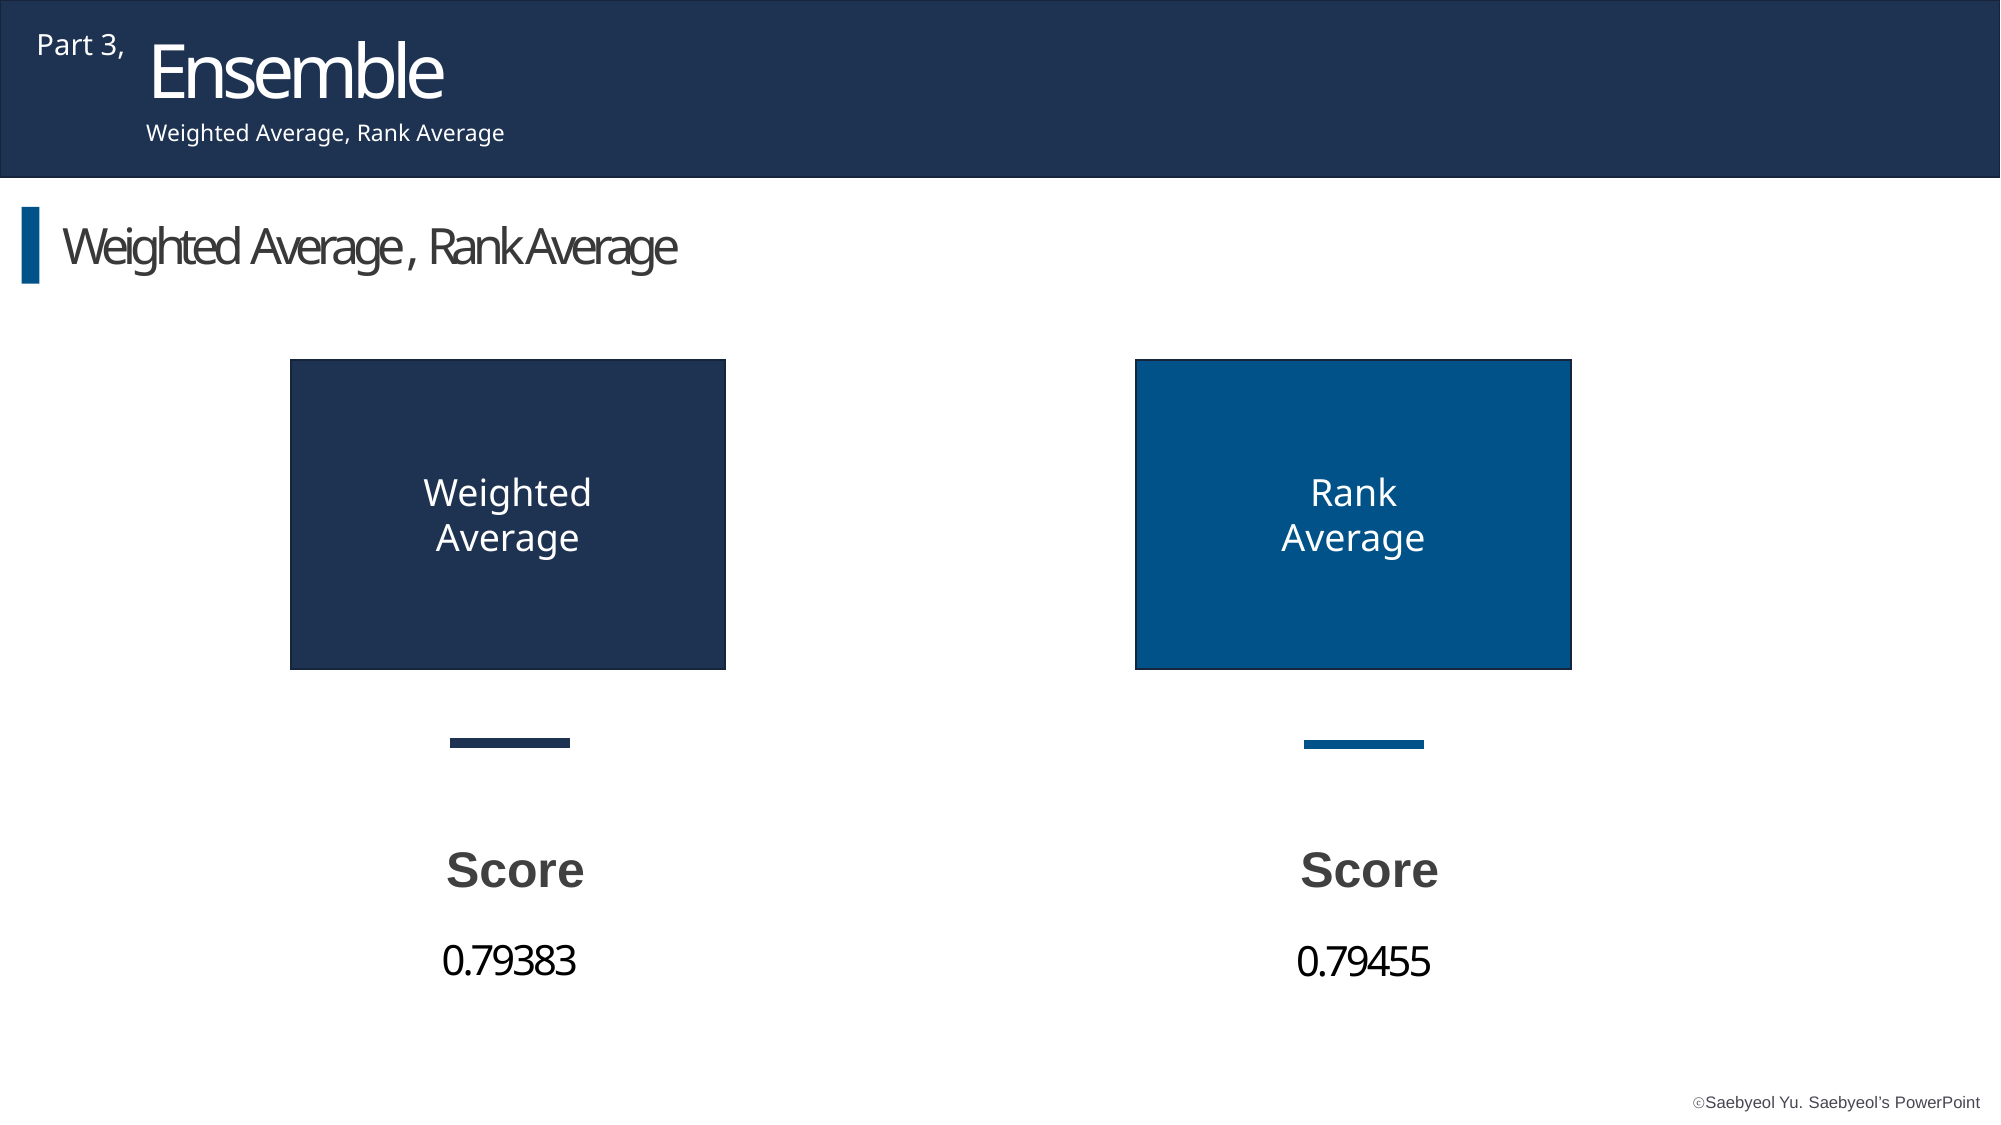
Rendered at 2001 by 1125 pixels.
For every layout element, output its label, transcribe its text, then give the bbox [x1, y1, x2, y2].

text_box Weighted Average [290, 359, 726, 670]
text_box [0, 0, 2000, 178]
text_box 0.79383 [426, 926, 593, 992]
text_box Ensemble [132, 16, 463, 110]
text_box Part 3, [21, 19, 148, 69]
text_box Rank Average [1135, 359, 1572, 670]
text_box Weighted Average , Rank Average [47, 207, 696, 283]
text_box Weighted Average, Rank Average [131, 110, 521, 154]
text_box 0.79455 [1281, 927, 1448, 992]
text_box Score [431, 829, 600, 905]
text_box [21, 206, 40, 285]
text_box Score [1285, 829, 1454, 905]
